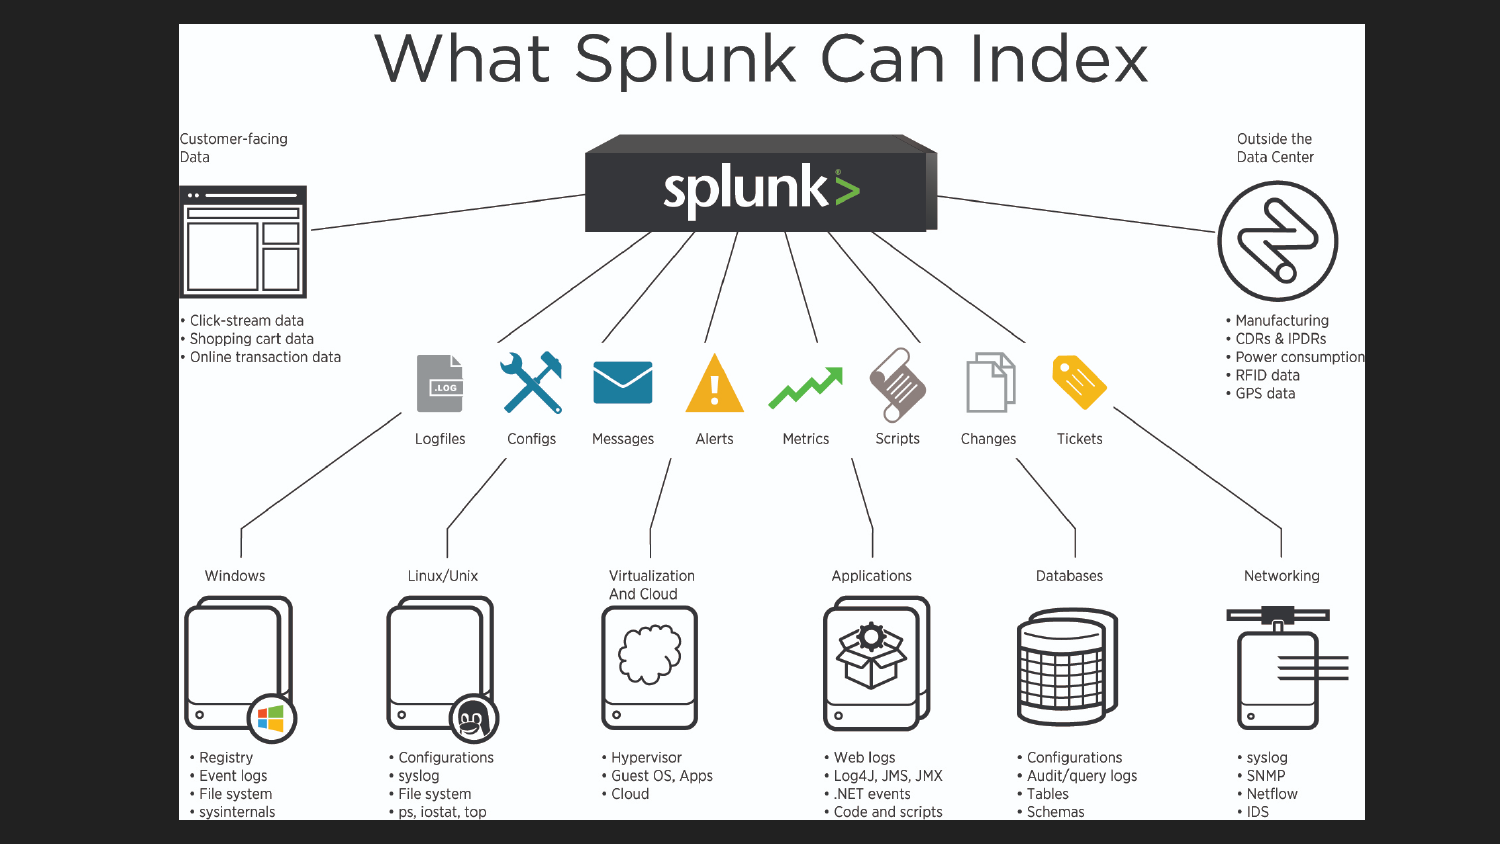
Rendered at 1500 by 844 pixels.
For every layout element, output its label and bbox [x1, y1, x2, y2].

picture [179, 24, 1365, 820]
